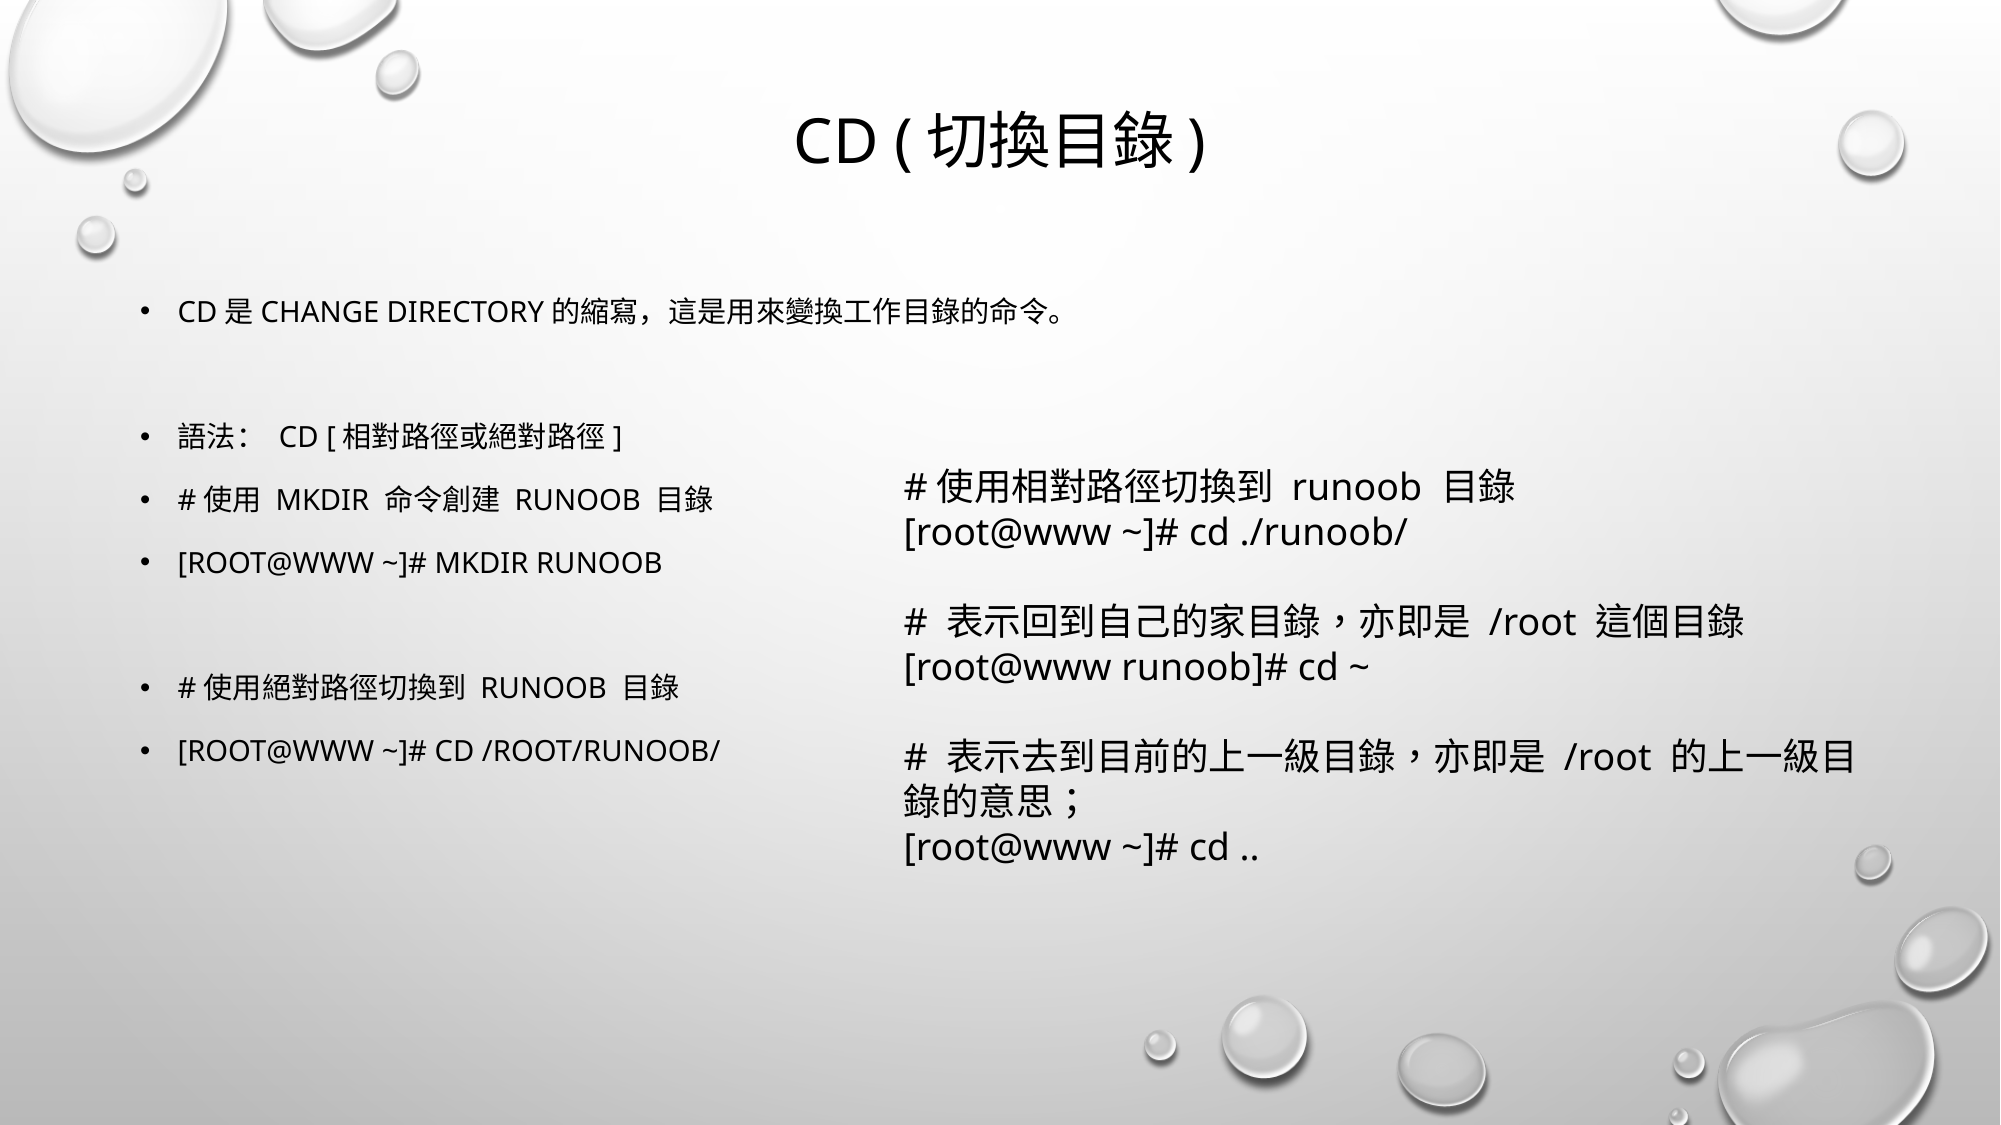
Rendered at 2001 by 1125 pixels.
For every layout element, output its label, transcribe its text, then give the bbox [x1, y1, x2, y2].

text_box #使用相對路徑切換到 runoob 目錄 [root@www ~]# cd ./runoob/ # 表示回到自己的家目錄，亦即是 /root 這個目錄 [root@www runoob]# cd ~ # 表示去到目前的上一級目錄，亦即是 /root 的上一級目錄的意思； [root@www ~]# cd .. [888, 456, 1889, 876]
list cd是Change Directory的縮寫，這是用來變換工作目錄的命令。 語法： cd [相對路徑或絕對路徑] #使用 mkdir 命令創建 runoob 目錄 [root@www ~]# mkdir runoob #使用絕對路徑切換到 runoob 目錄 [root@www ~]# cd /root/runoob/ [125, 278, 1187, 841]
picture [0, 0, 2000, 1125]
title cd (切換目錄) [149, 101, 1851, 260]
